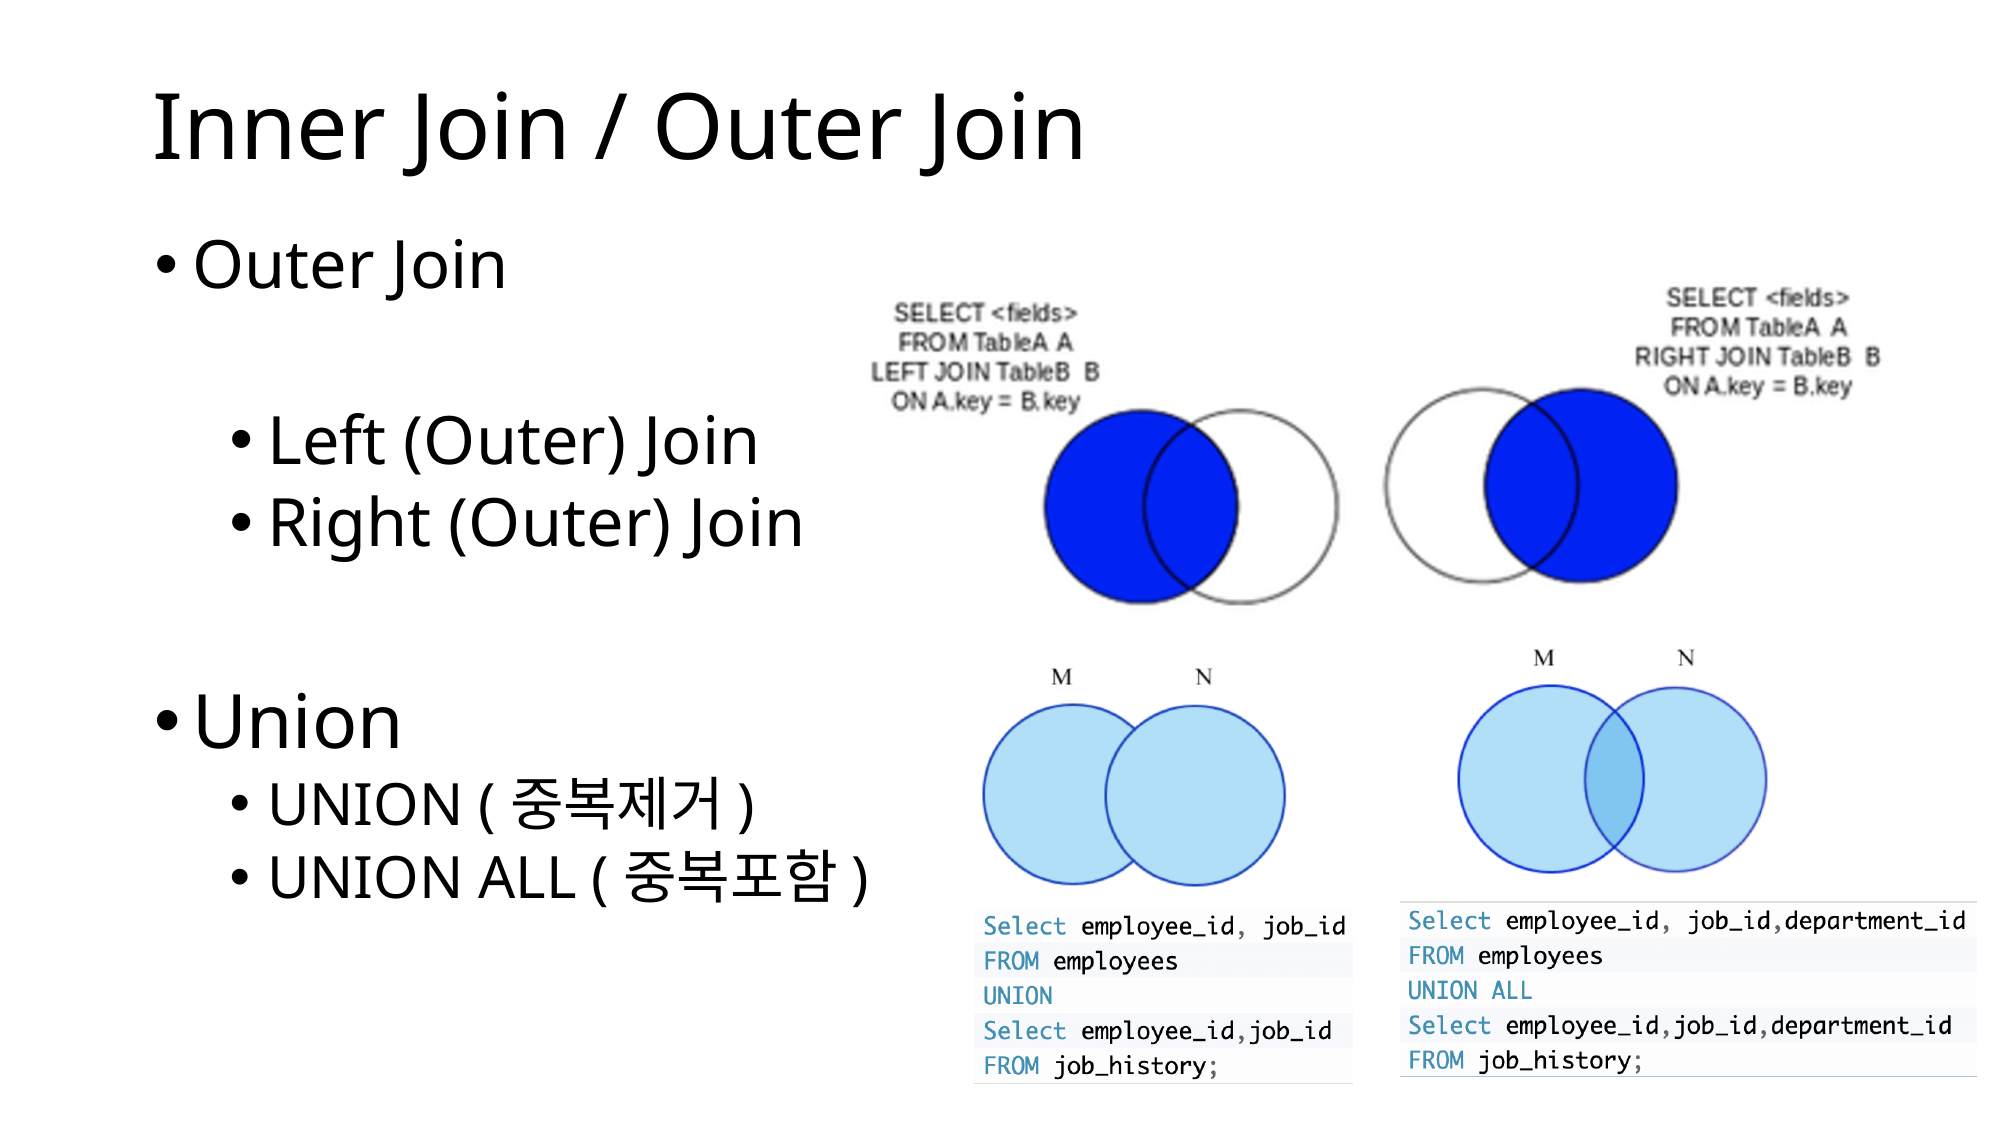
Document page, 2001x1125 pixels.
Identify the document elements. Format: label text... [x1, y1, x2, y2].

list Outer Join Left (Outer) Join Right (Outer) Join Union UNION (중복제거) UNION ALL (중복포함) [139, 223, 1865, 938]
picture [974, 651, 1289, 898]
picture [858, 276, 1353, 621]
picture [1379, 256, 1889, 602]
picture [1449, 638, 1776, 885]
picture [1400, 901, 1977, 1077]
picture [974, 908, 1353, 1084]
title Inner Join / Outer Join [137, 59, 1863, 200]
